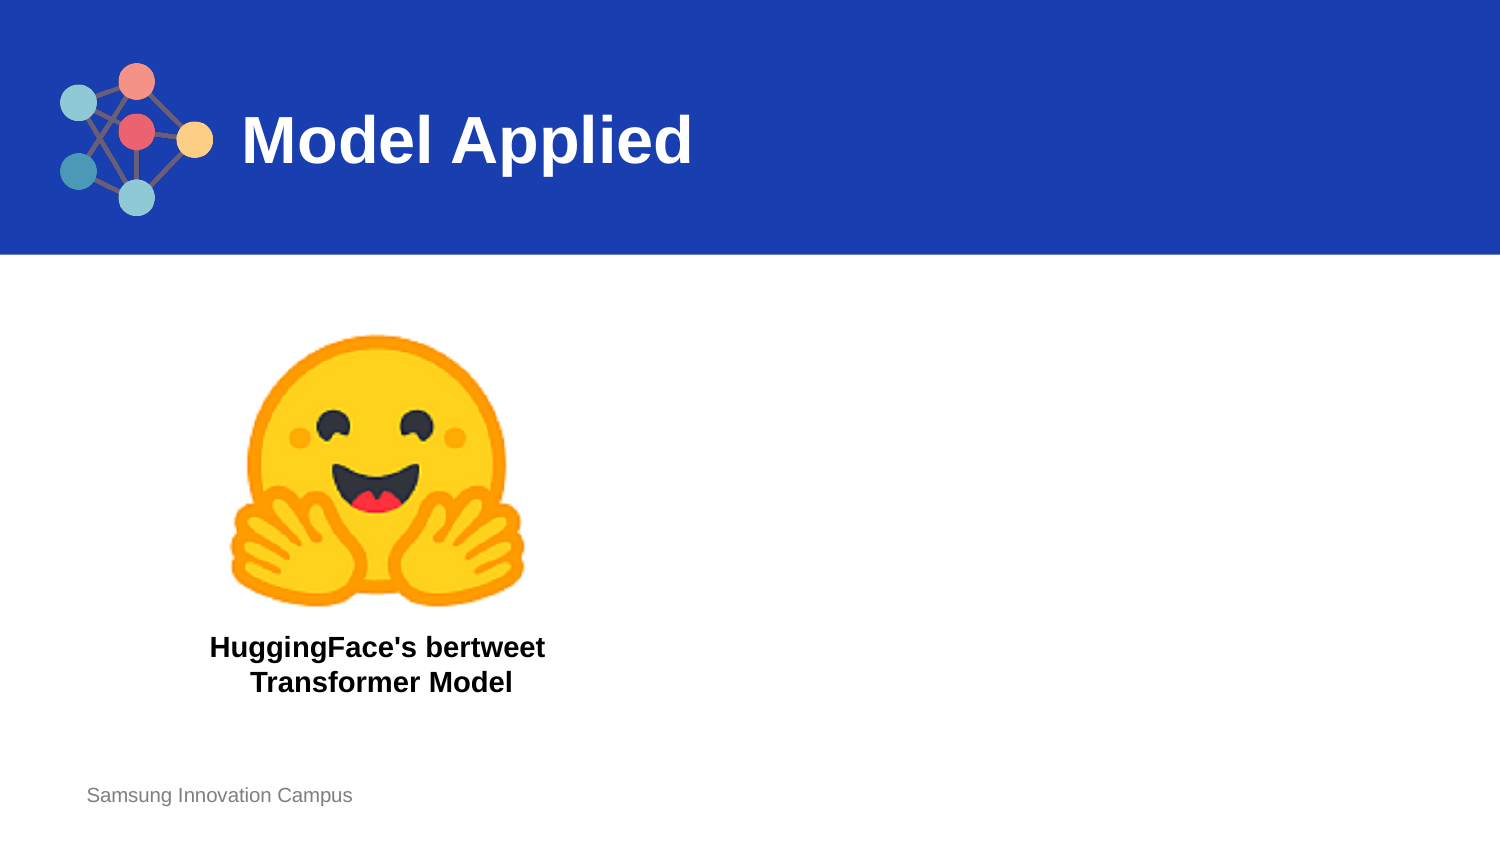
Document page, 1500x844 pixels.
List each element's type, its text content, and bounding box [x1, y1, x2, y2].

picture [52, 55, 222, 224]
picture [142, 274, 660, 656]
text_box Model Applied [241, 96, 744, 177]
text_box HuggingFace's bertweet Transformer Model [6, 620, 757, 706]
